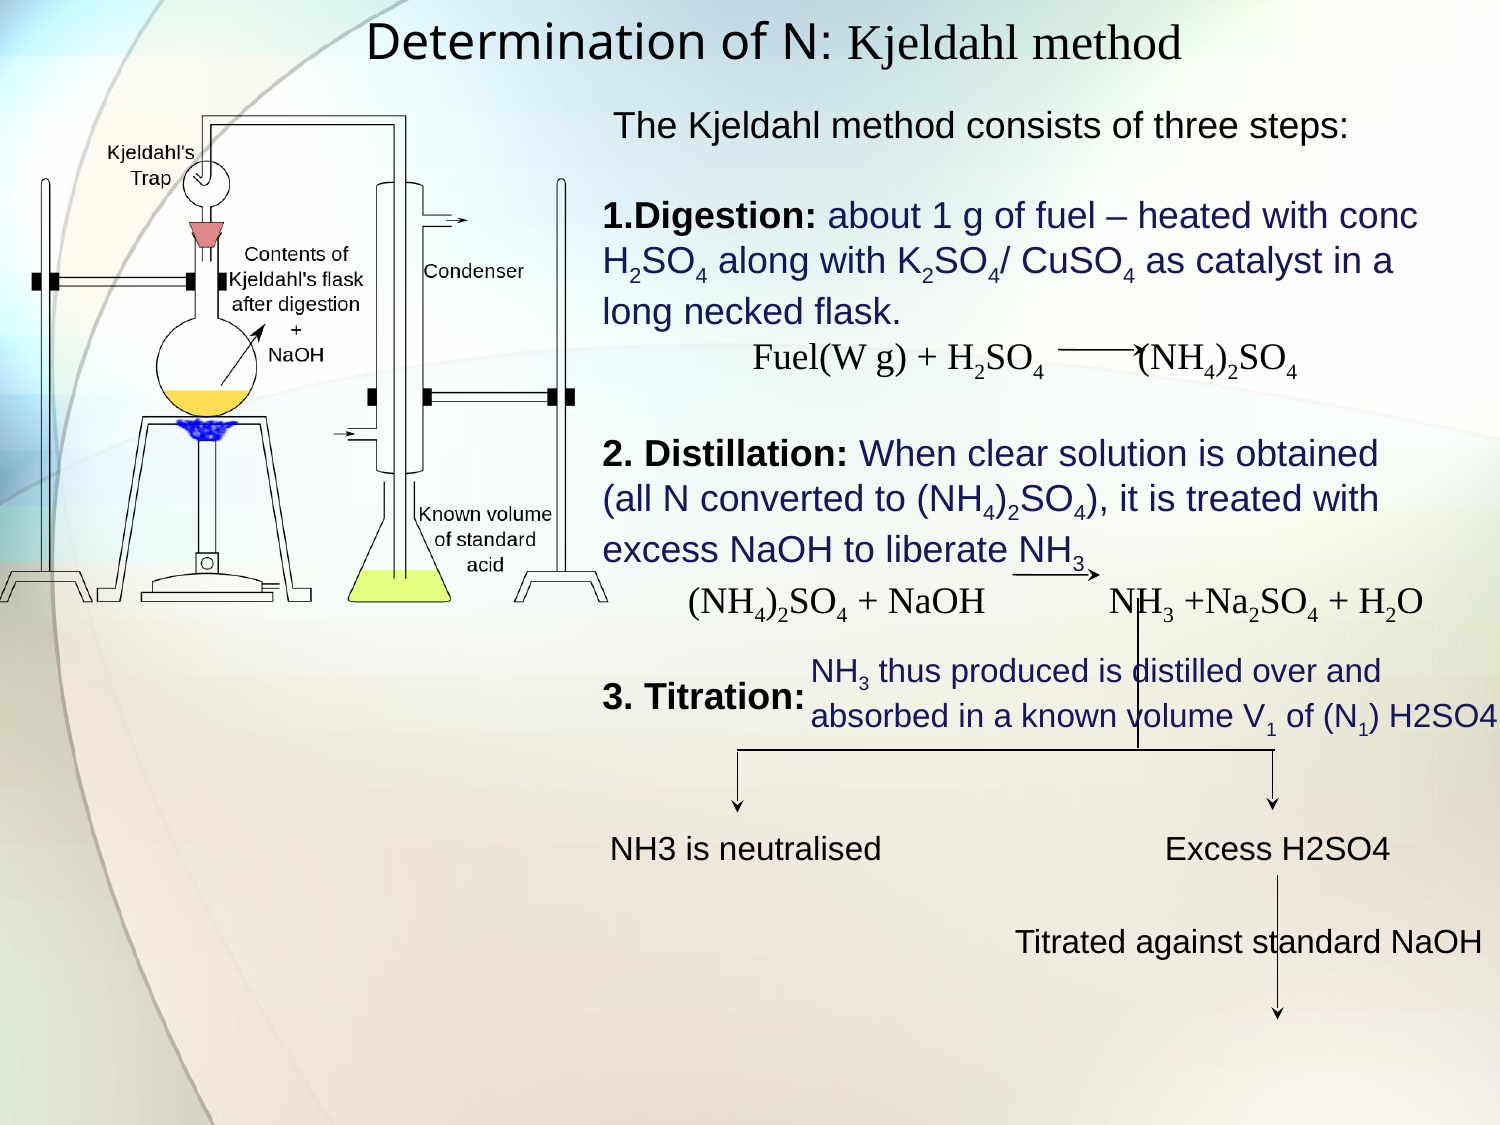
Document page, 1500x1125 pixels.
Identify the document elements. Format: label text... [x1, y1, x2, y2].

text_box NH3 thus produced is distilled over and absorbed in a known volume V1 of (N1) H2SO4 [795, 641, 1133, 748]
text_box Titrated against standard NaOH [1282, 912, 1500, 968]
text_box Excess H2SO4 [1149, 819, 1409, 875]
picture [0, 0, 1500, 1125]
text_box Determination of N: Kjeldahl method [350, 2, 1242, 78]
text_box NH3 thus produced is distilled over and absorbed in a known volume V1 of (N1) H2SO4 [1142, 641, 1500, 748]
text_box NH3 is neutralised [594, 819, 900, 875]
text_box Titrated against standard NaOH [999, 912, 1273, 968]
text_box The Kjeldahl method consists of three steps: Digestion: about 1 g of fuel – heated with conc H2SO4 along with K2SO4/ CuSO4 as catalyst in a long necked flask. Fuel(W g) + H2SO4 (NH4)2SO4 2. Distillation: When clear solution is obtained (all N converted to (NH4)2SO4), it is treated with excess NaOH to liberate NH3 (NH4)2SO4 + NaOH NH3 +Na2SO4 + H2O 3. Titration: [587, 48, 1450, 725]
